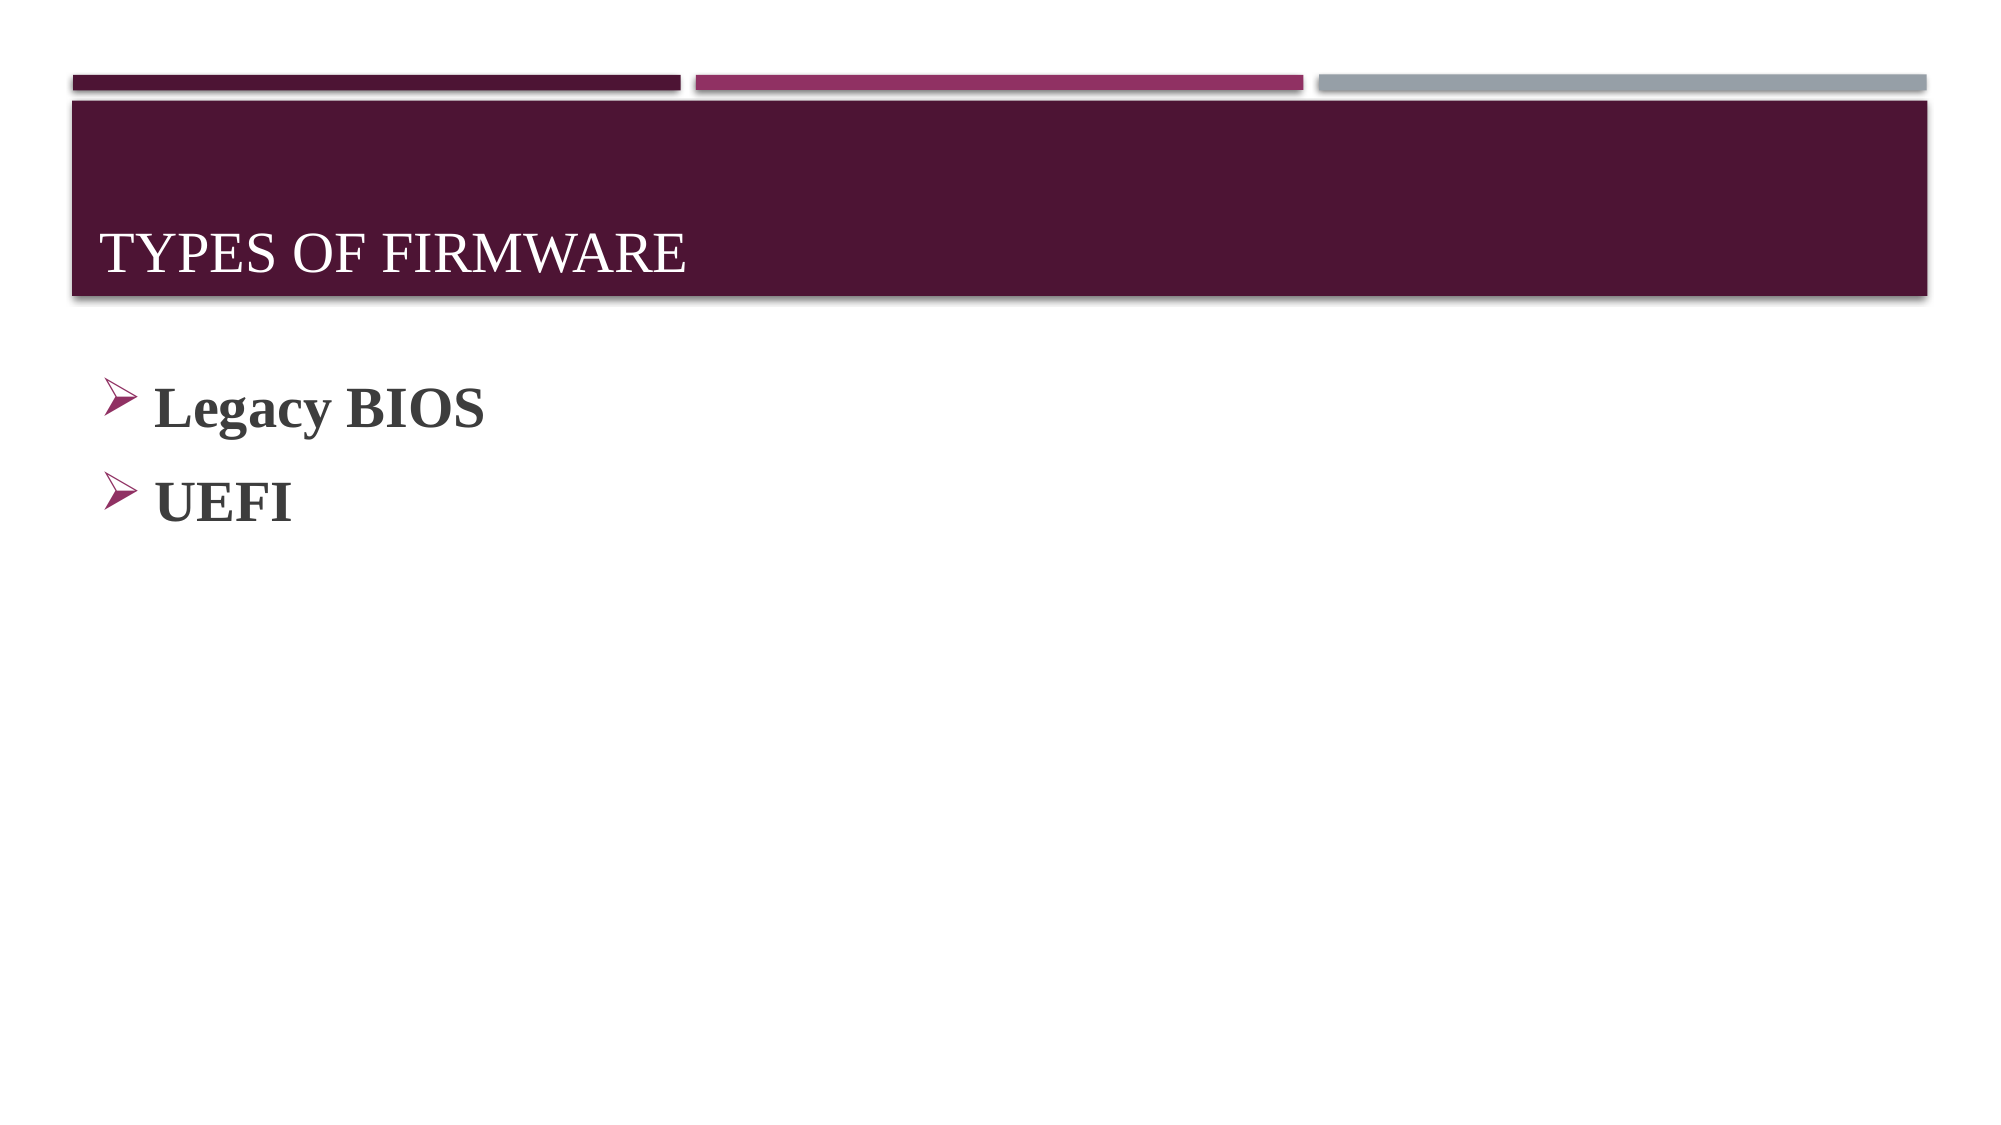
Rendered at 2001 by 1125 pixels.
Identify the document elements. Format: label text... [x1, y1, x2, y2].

title Types of Firmware [85, 184, 1396, 292]
list Legacy BIOS UEFI [85, 361, 1220, 543]
